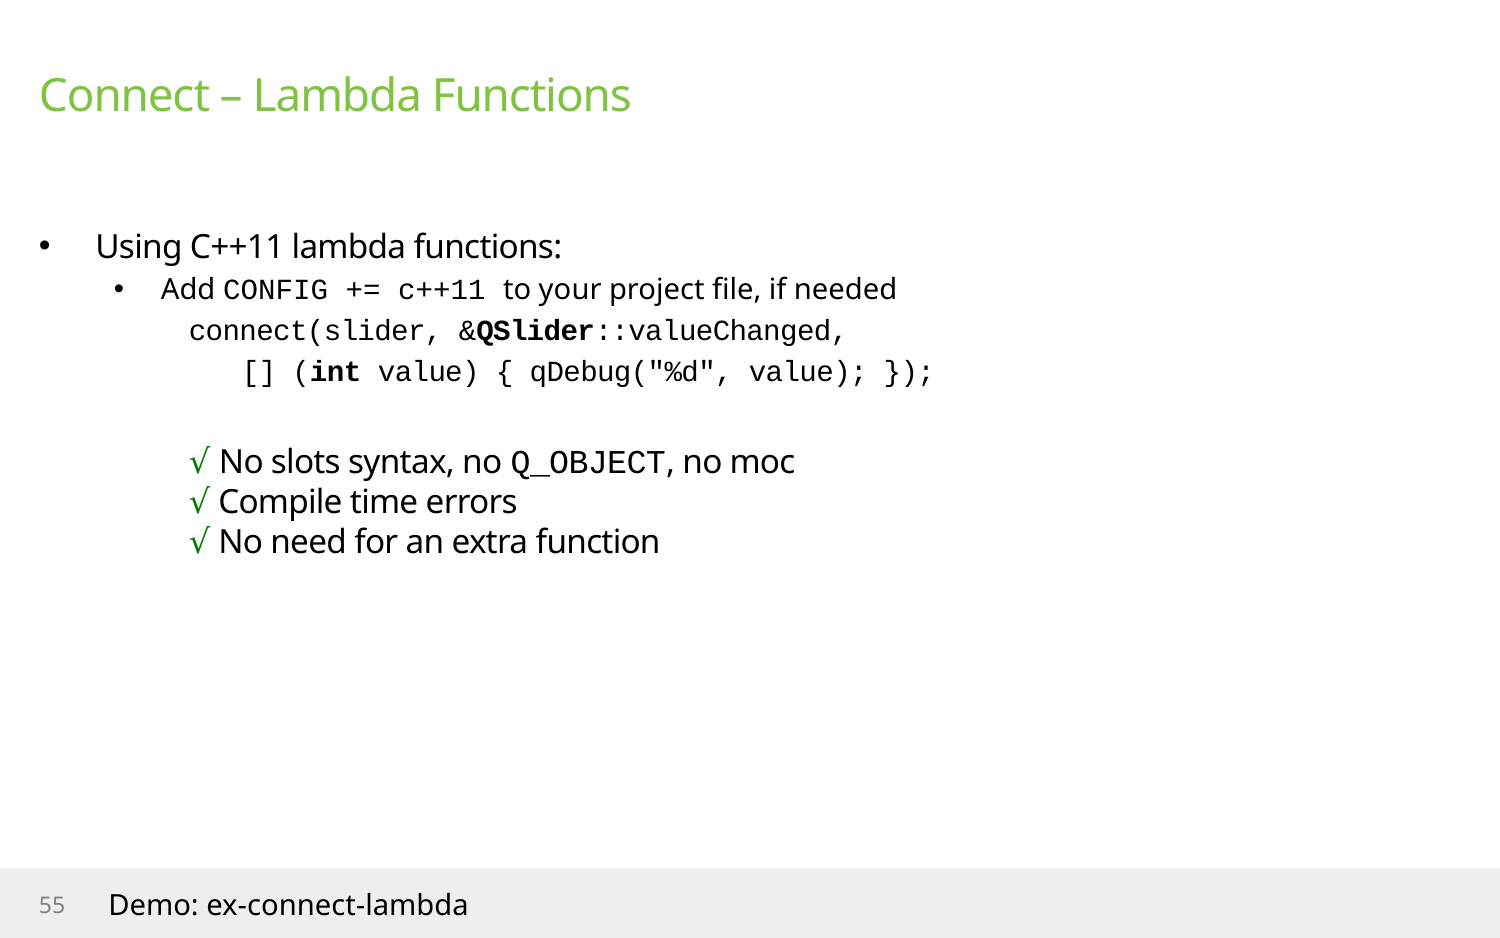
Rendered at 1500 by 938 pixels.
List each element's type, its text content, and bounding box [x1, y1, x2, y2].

slide_number 55 [39, 892, 410, 921]
list Using C++11 lambda functions: Add CONFIG += c++11 to your project file, if needed connect(slider, &QSlider::valueChanged, [] (int value) { qDebug("%d", value); }); √ No slots syntax, no Q_OBJECT, no moc √ Compile time errors √ No need for an extra function [39, 224, 1425, 846]
title Connect – Lambda Functions [39, 66, 1052, 196]
text_box Demo: ex-connect-lambda [93, 894, 795, 927]
